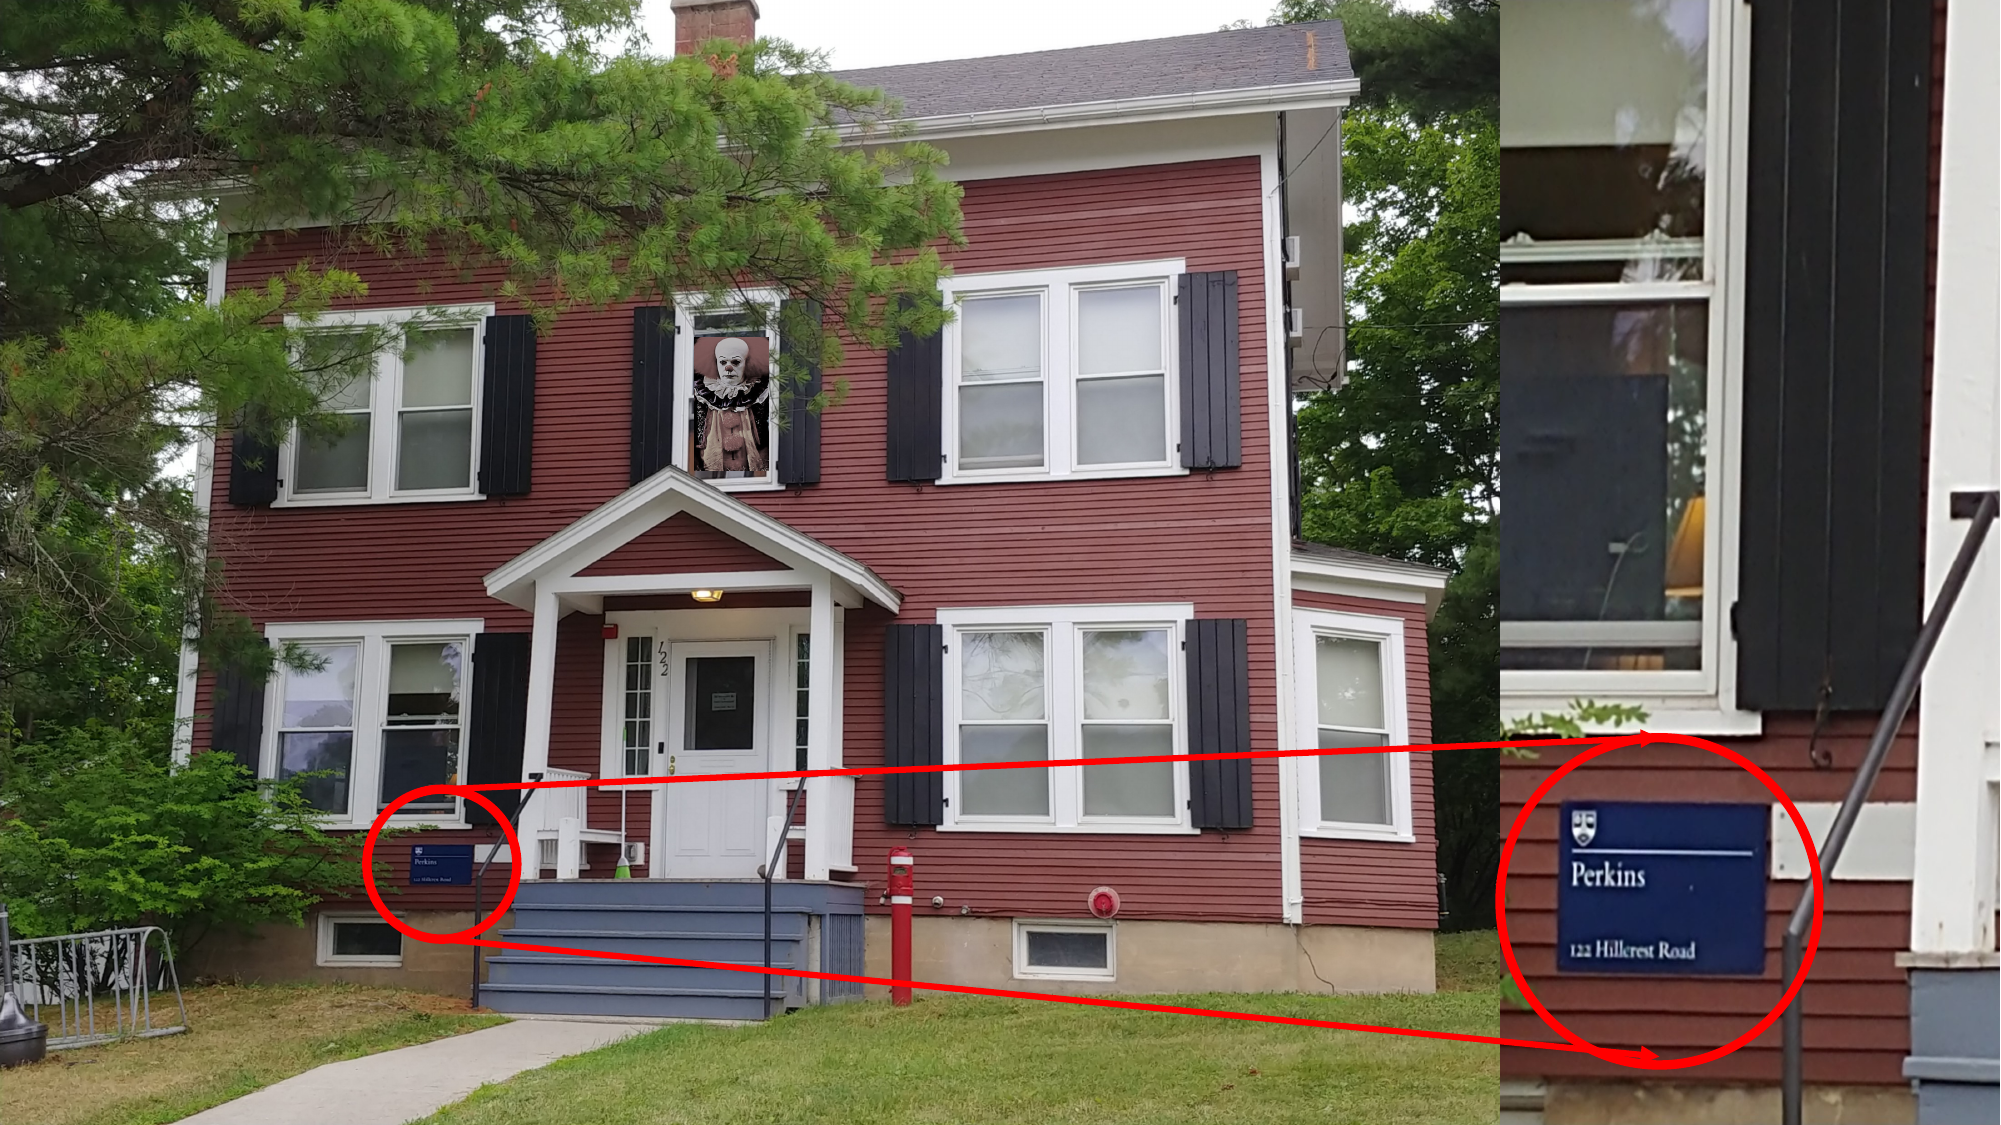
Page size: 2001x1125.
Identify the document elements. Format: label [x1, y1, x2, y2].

text_box [441, 939, 1660, 1066]
picture [1499, 0, 2000, 1125]
picture [694, 337, 769, 471]
text_box [441, 737, 1660, 790]
list [0, 0, 1499, 1125]
